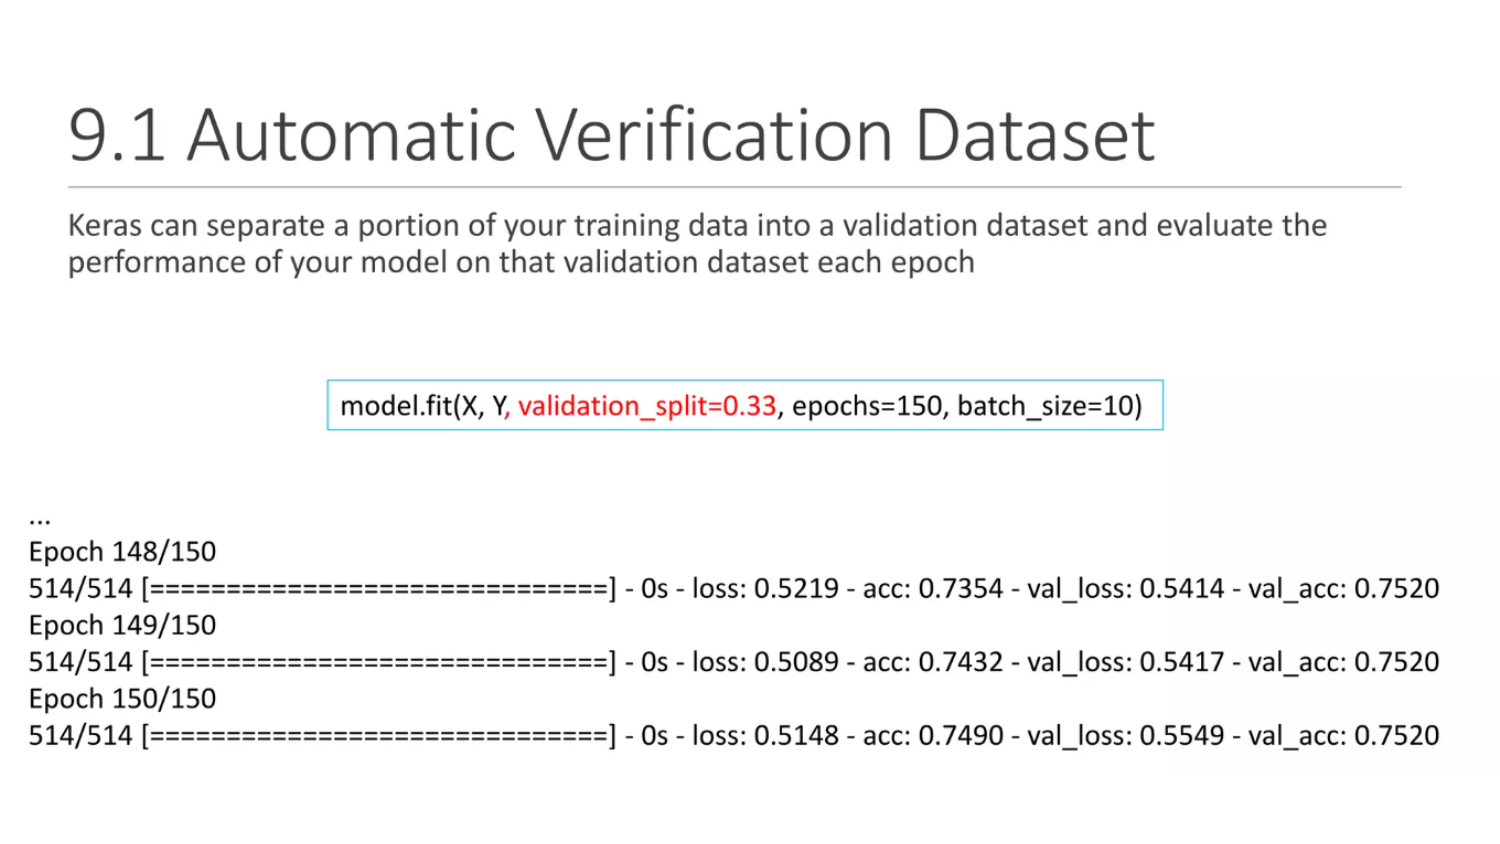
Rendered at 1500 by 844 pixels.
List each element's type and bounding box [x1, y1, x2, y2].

picture [0, 67, 1500, 777]
